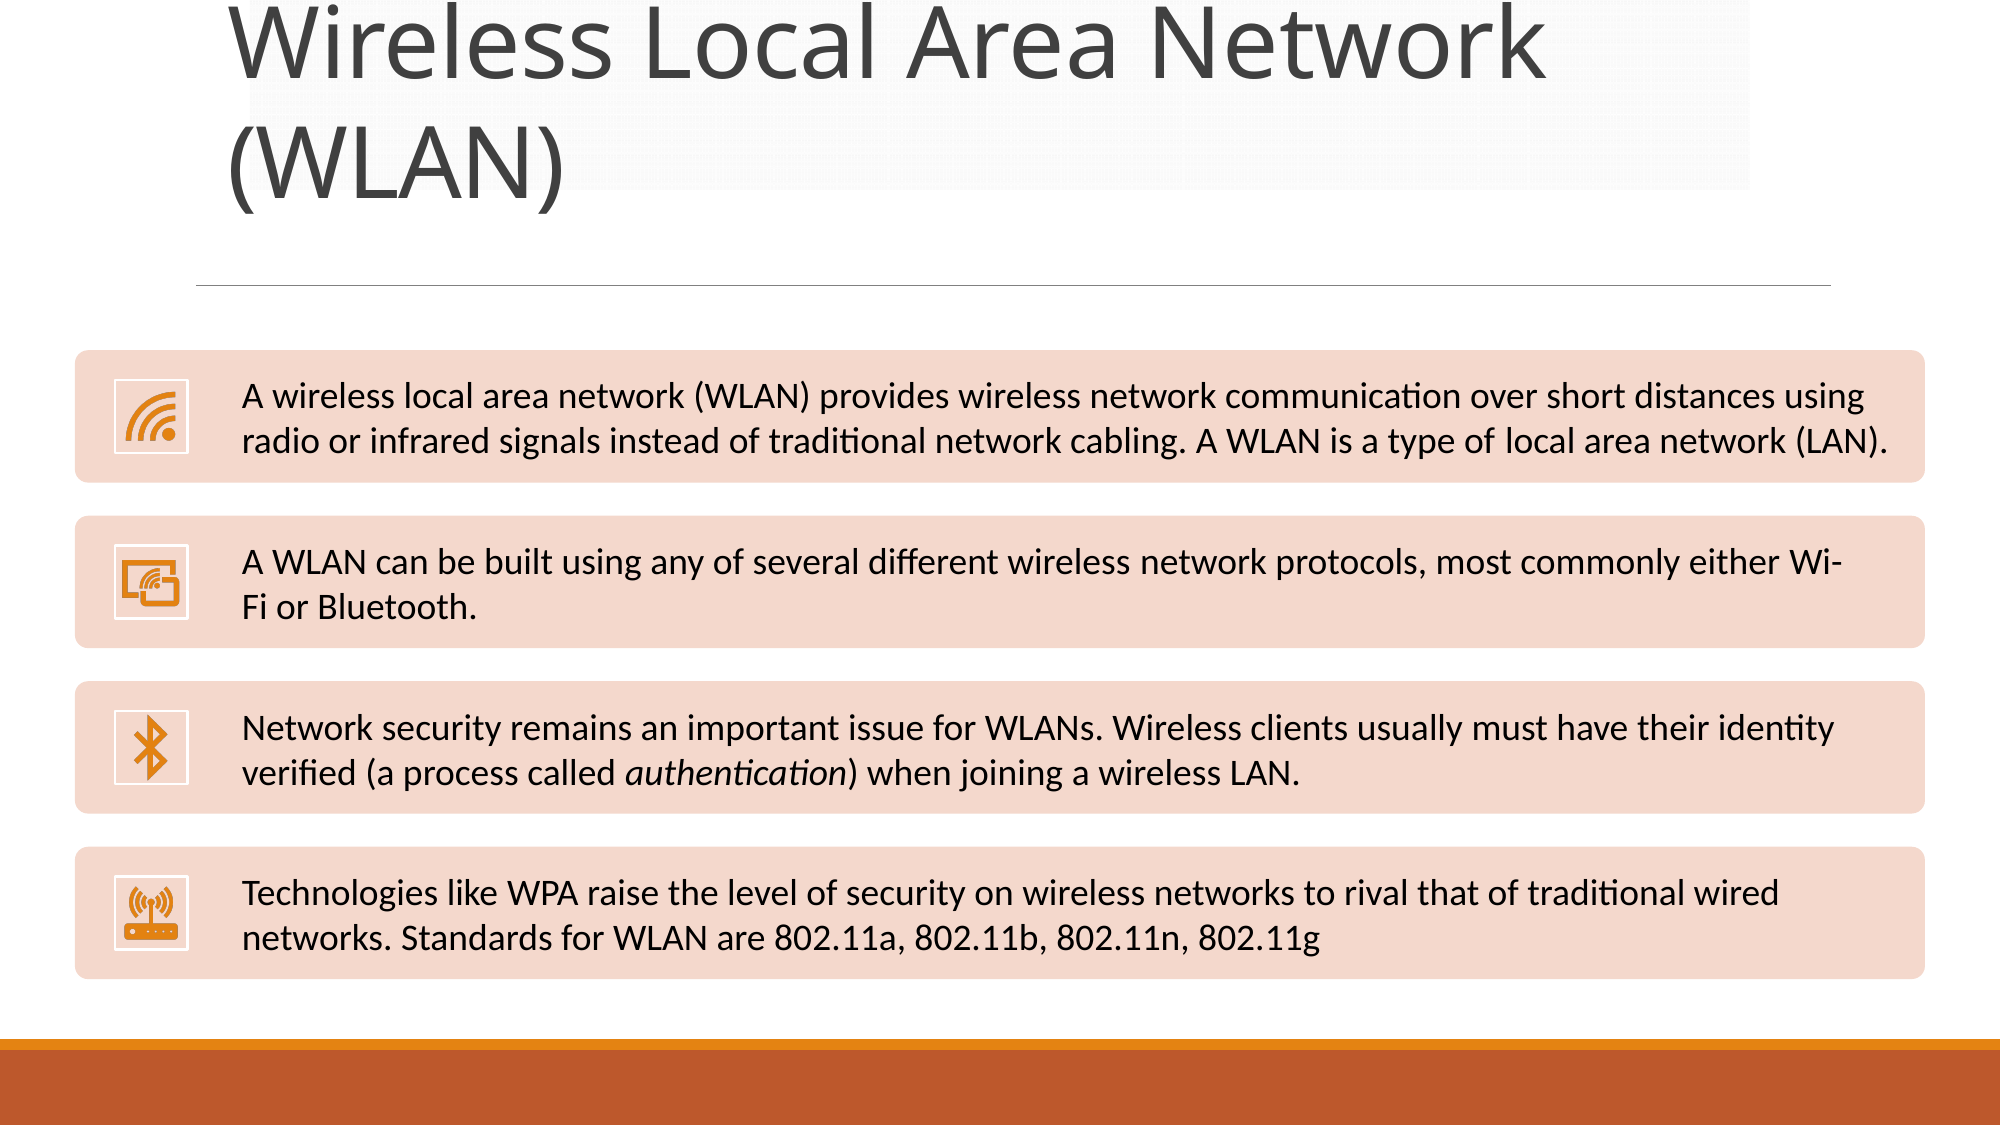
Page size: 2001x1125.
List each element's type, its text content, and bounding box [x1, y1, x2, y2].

title Wireless Local Area Network (WLAN) [225, 0, 1888, 219]
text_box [74, 349, 1926, 980]
